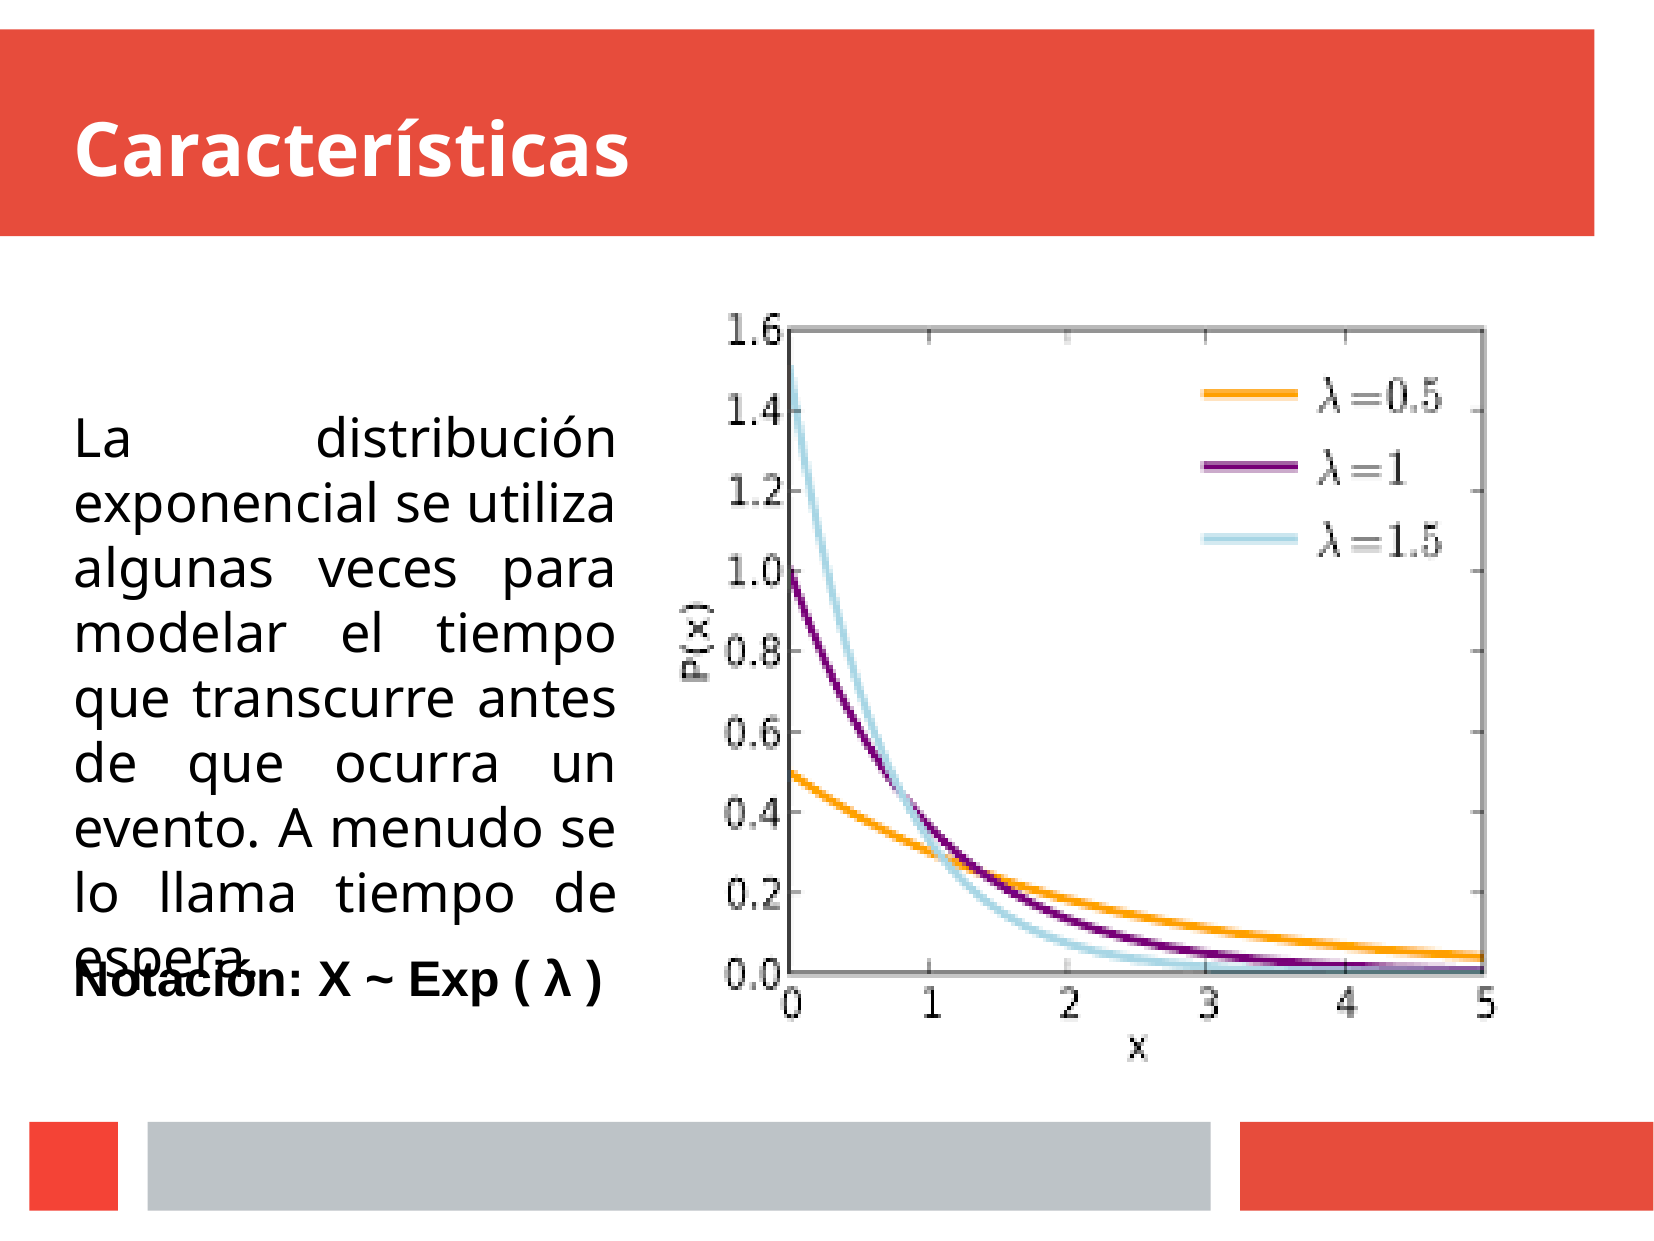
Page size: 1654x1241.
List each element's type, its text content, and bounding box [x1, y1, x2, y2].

title Características [59, 59, 1595, 207]
list La distribución exponencial se utiliza algunas veces para modelar el tiempo que transcurre antes de que ocurra un evento. A menudo se lo llama tiempo de espera. [59, 388, 634, 896]
picture [658, 272, 1537, 1079]
text_box Notación: X ~ Exp ( λ ) [59, 931, 709, 1241]
